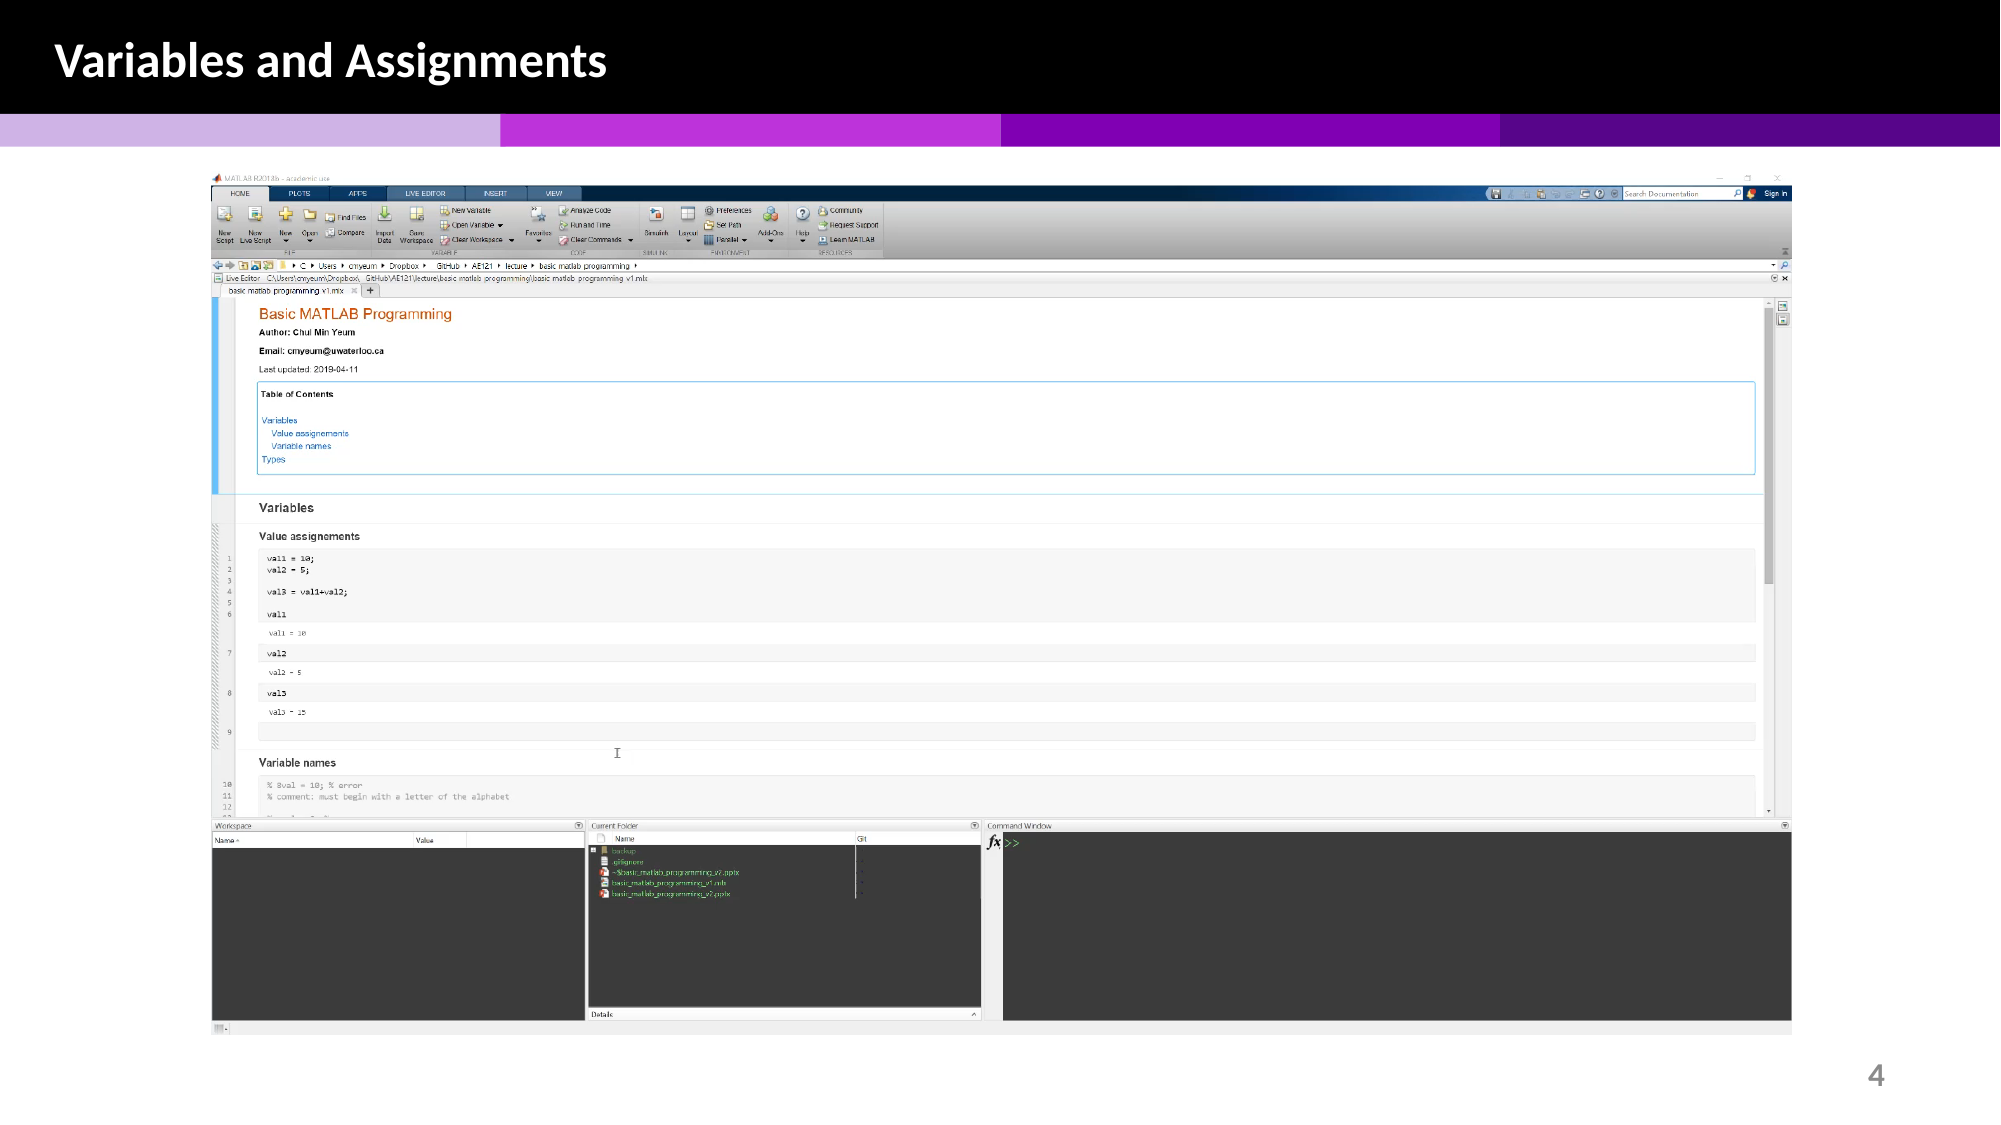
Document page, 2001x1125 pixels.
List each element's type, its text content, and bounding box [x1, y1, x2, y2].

list Variables and Assignments [39, 1, 1964, 114]
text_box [210, 170, 1793, 1037]
